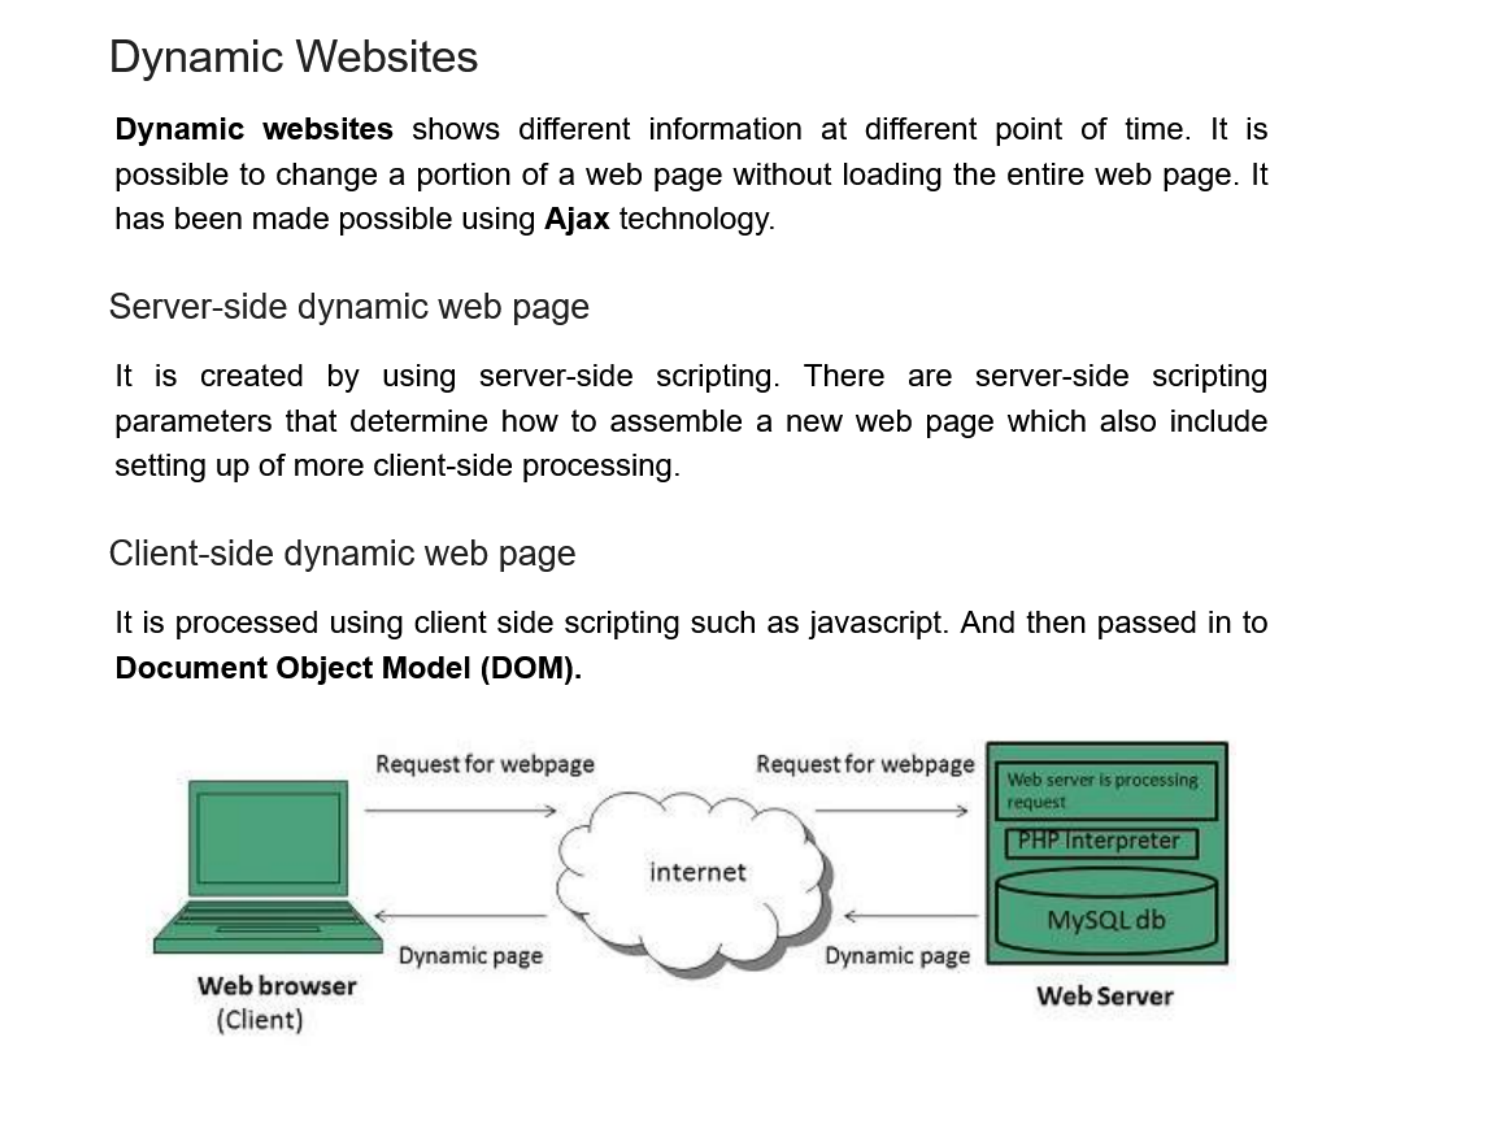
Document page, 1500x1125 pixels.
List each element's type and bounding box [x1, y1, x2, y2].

list [99, 24, 1301, 1047]
